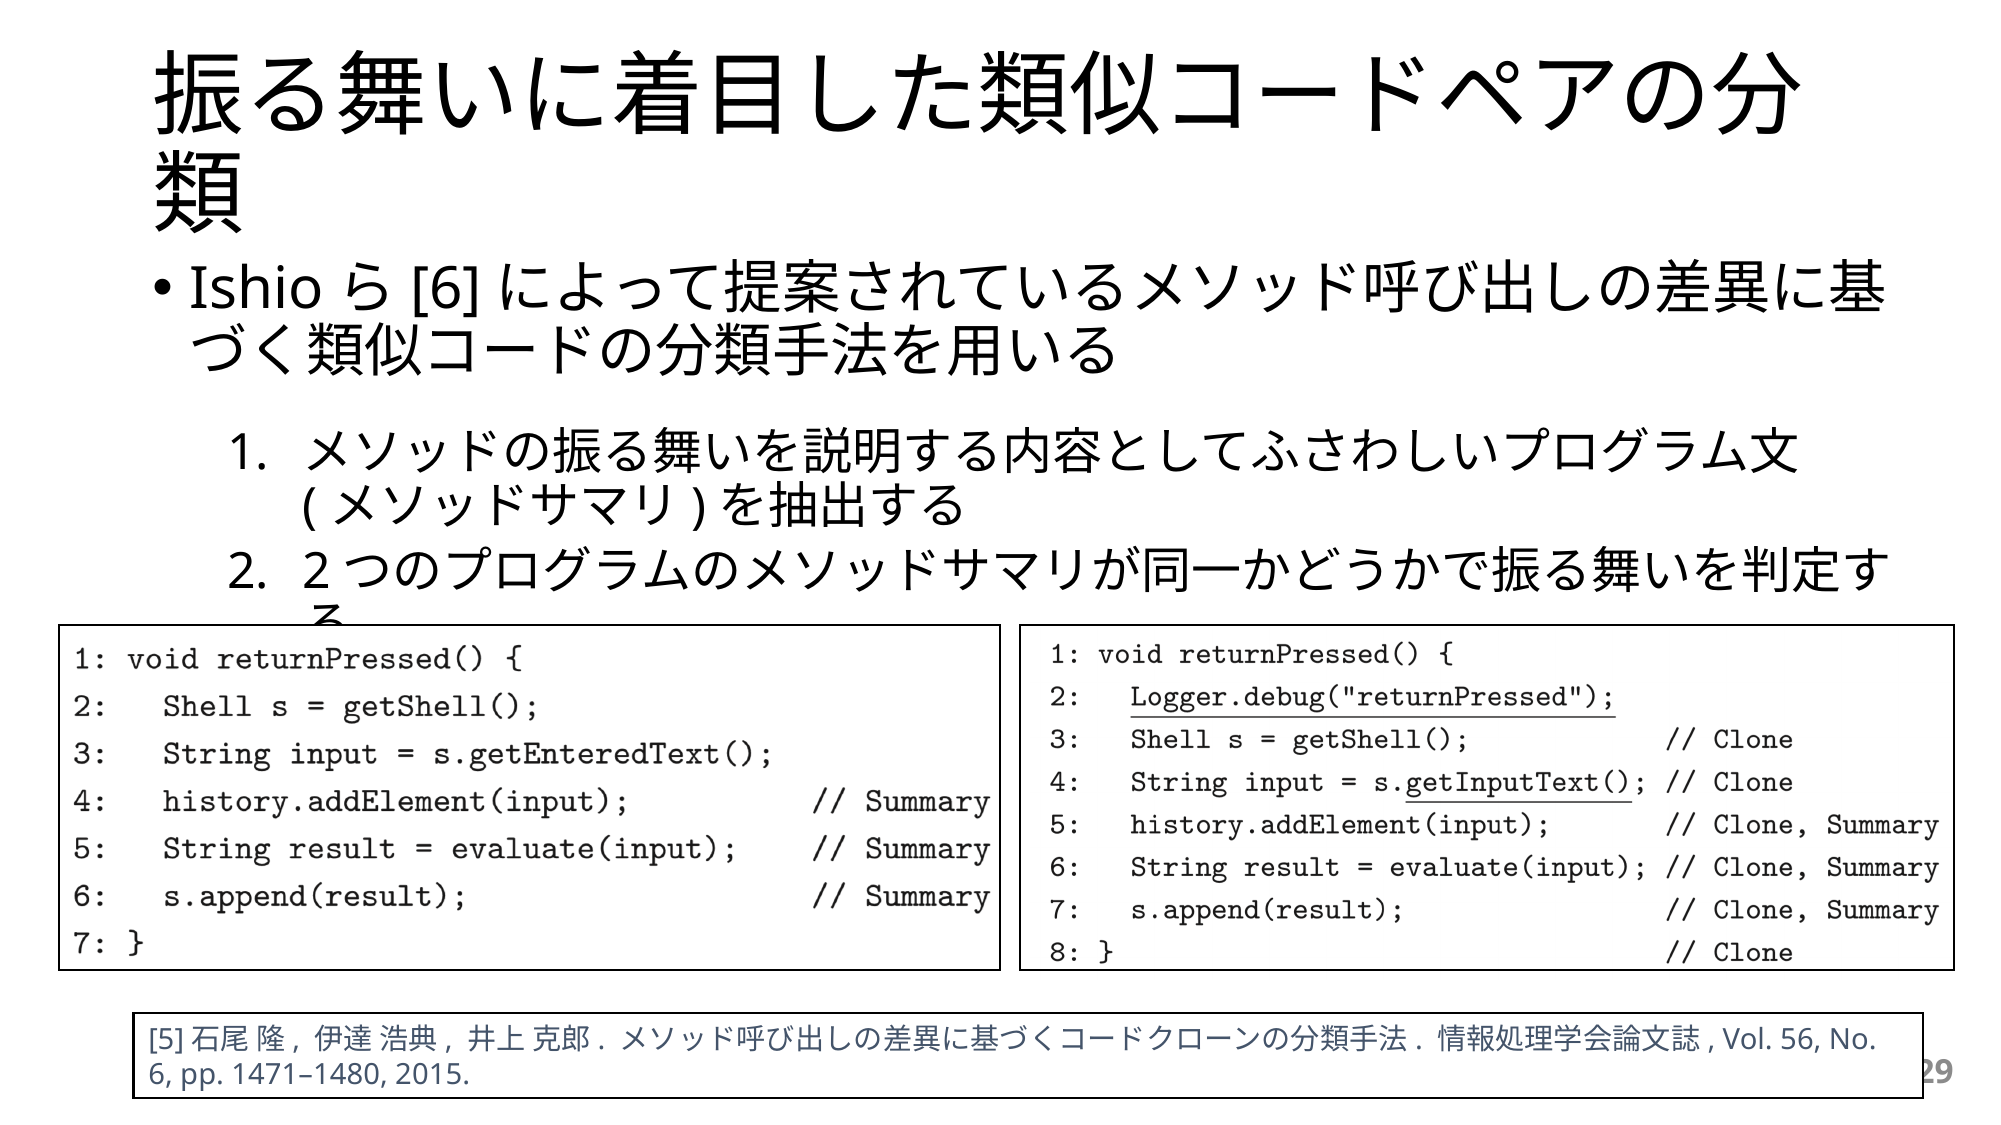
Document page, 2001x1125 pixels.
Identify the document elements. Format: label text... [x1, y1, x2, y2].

picture [58, 624, 1954, 980]
title 振る舞いに着目した類似コードペアの分類 [137, 38, 1863, 251]
list Ishioら[6]によって提案されているメソッド呼び出しの差異に基づく類似コードの分類手法を用いる メソッドの振る舞いを説明する内容としてふさわしいプログラム文 (メソッドサマリ)を抽出する 2つのプログラムのメソッドサマリが同一かどうかで振る舞いを判定する [137, 251, 1924, 624]
text_box [5]石尾 隆, 伊達 浩典, 井上 克郎. メソッド呼び出しの差異に基づくコードクローンの分類手法. 情報処理学会論文誌, Vol. 56, No. 6, pp. 1471–1480, 2015. [132, 1012, 1924, 1099]
slide_number 29 [1518, 1042, 1969, 1103]
